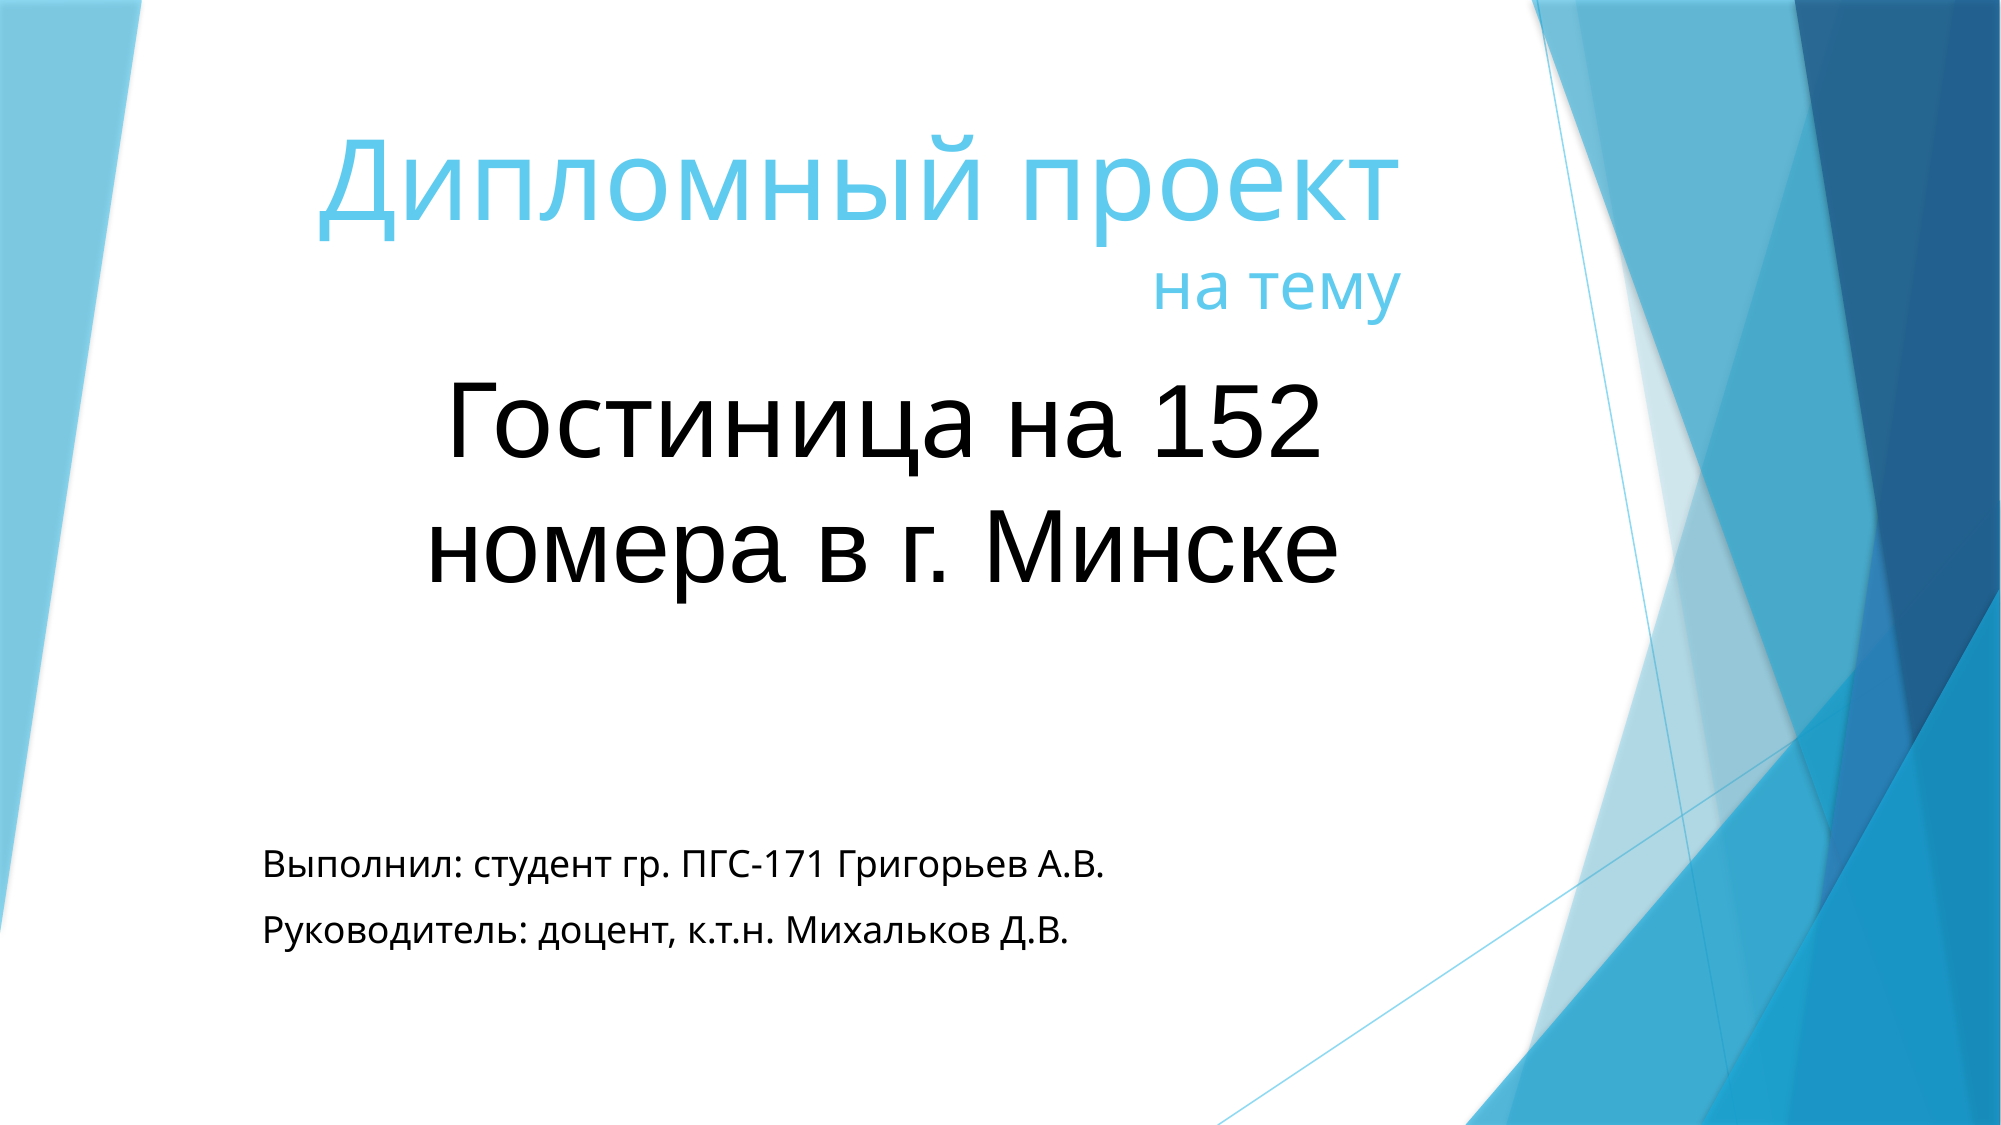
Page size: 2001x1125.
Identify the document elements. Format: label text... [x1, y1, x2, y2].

text_box Выполнил: студент гр. ПГС-171 Григорьев А.В. Руководитель: доцент, к.т.н. Михальков Д.В. [247, 832, 1522, 1040]
title Дипломный проект на тему [109, 137, 1417, 331]
subtitle Гостиница на 152 номера в г. Минске [246, 345, 1522, 723]
